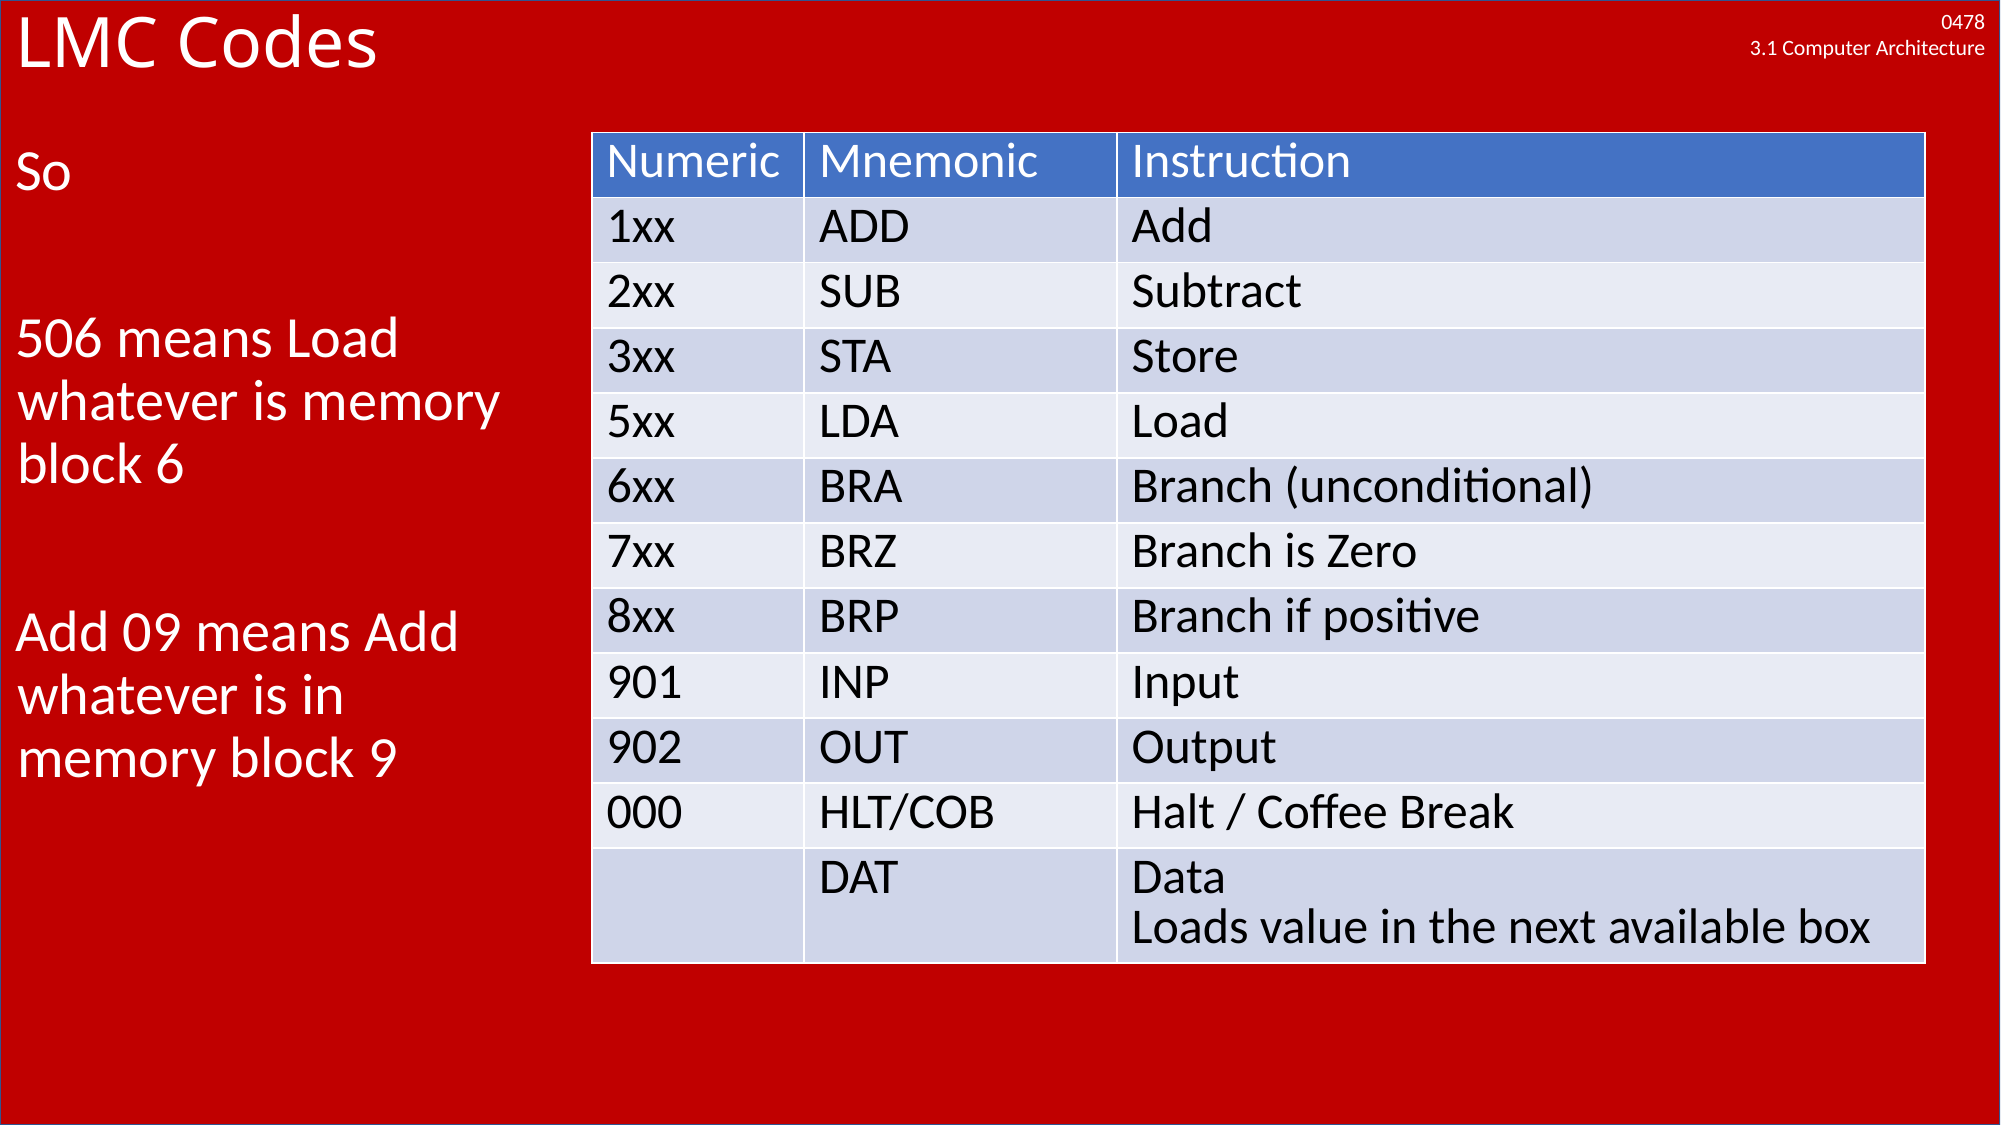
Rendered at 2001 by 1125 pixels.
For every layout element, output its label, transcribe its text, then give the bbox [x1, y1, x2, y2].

table_cell Branch if positive [1118, 589, 1924, 652]
table_cell OUT [805, 719, 1116, 782]
table_cell BRA [805, 459, 1116, 522]
table_cell 902 [593, 719, 803, 782]
table_cell Subtract [1118, 263, 1924, 327]
table_header Numeric [593, 133, 803, 197]
table_cell DAT [805, 849, 1116, 962]
table_cell Add [1118, 198, 1924, 262]
table_cell 1xx [593, 198, 803, 262]
table_header Instruction [1118, 133, 1924, 197]
table_cell Branch (unconditional) [1118, 459, 1924, 522]
table_cell LDA [805, 394, 1116, 457]
table_cell BRP [805, 589, 1116, 652]
table_cell Halt / Coffee Break [1118, 784, 1924, 847]
table_cell Store [1118, 329, 1924, 392]
table_cell INP [805, 654, 1116, 717]
table_cell 2xx [593, 263, 803, 327]
table_cell 3xx [593, 329, 803, 392]
table_cell 6xx [593, 459, 803, 522]
table_cell 8xx [593, 589, 803, 652]
table_cell 5xx [593, 394, 803, 457]
table_cell 901 [593, 654, 803, 717]
table_cell STA [805, 329, 1116, 392]
table_cell [593, 849, 803, 962]
table_cell BRZ [805, 524, 1116, 587]
table_cell 000 [593, 784, 803, 847]
table_cell ADD [805, 198, 1116, 262]
table_cell SUB [805, 263, 1116, 327]
table_cell Branch is Zero [1118, 524, 1924, 587]
table_cell HLT/COB [805, 784, 1116, 847]
title LMC Codes [0, 0, 2000, 91]
table_cell Load [1118, 394, 1924, 457]
table_cell Input [1118, 654, 1924, 717]
table_cell 7xx [593, 524, 803, 587]
list So 506 means Load whatever is memory block 6 Add 09 means Add whatever is in memory block 9 [0, 132, 517, 1125]
table_cell Data Loads value in the next available box [1118, 849, 1924, 962]
table_header Mnemonic [805, 133, 1116, 197]
table_cell Output [1118, 719, 1924, 782]
